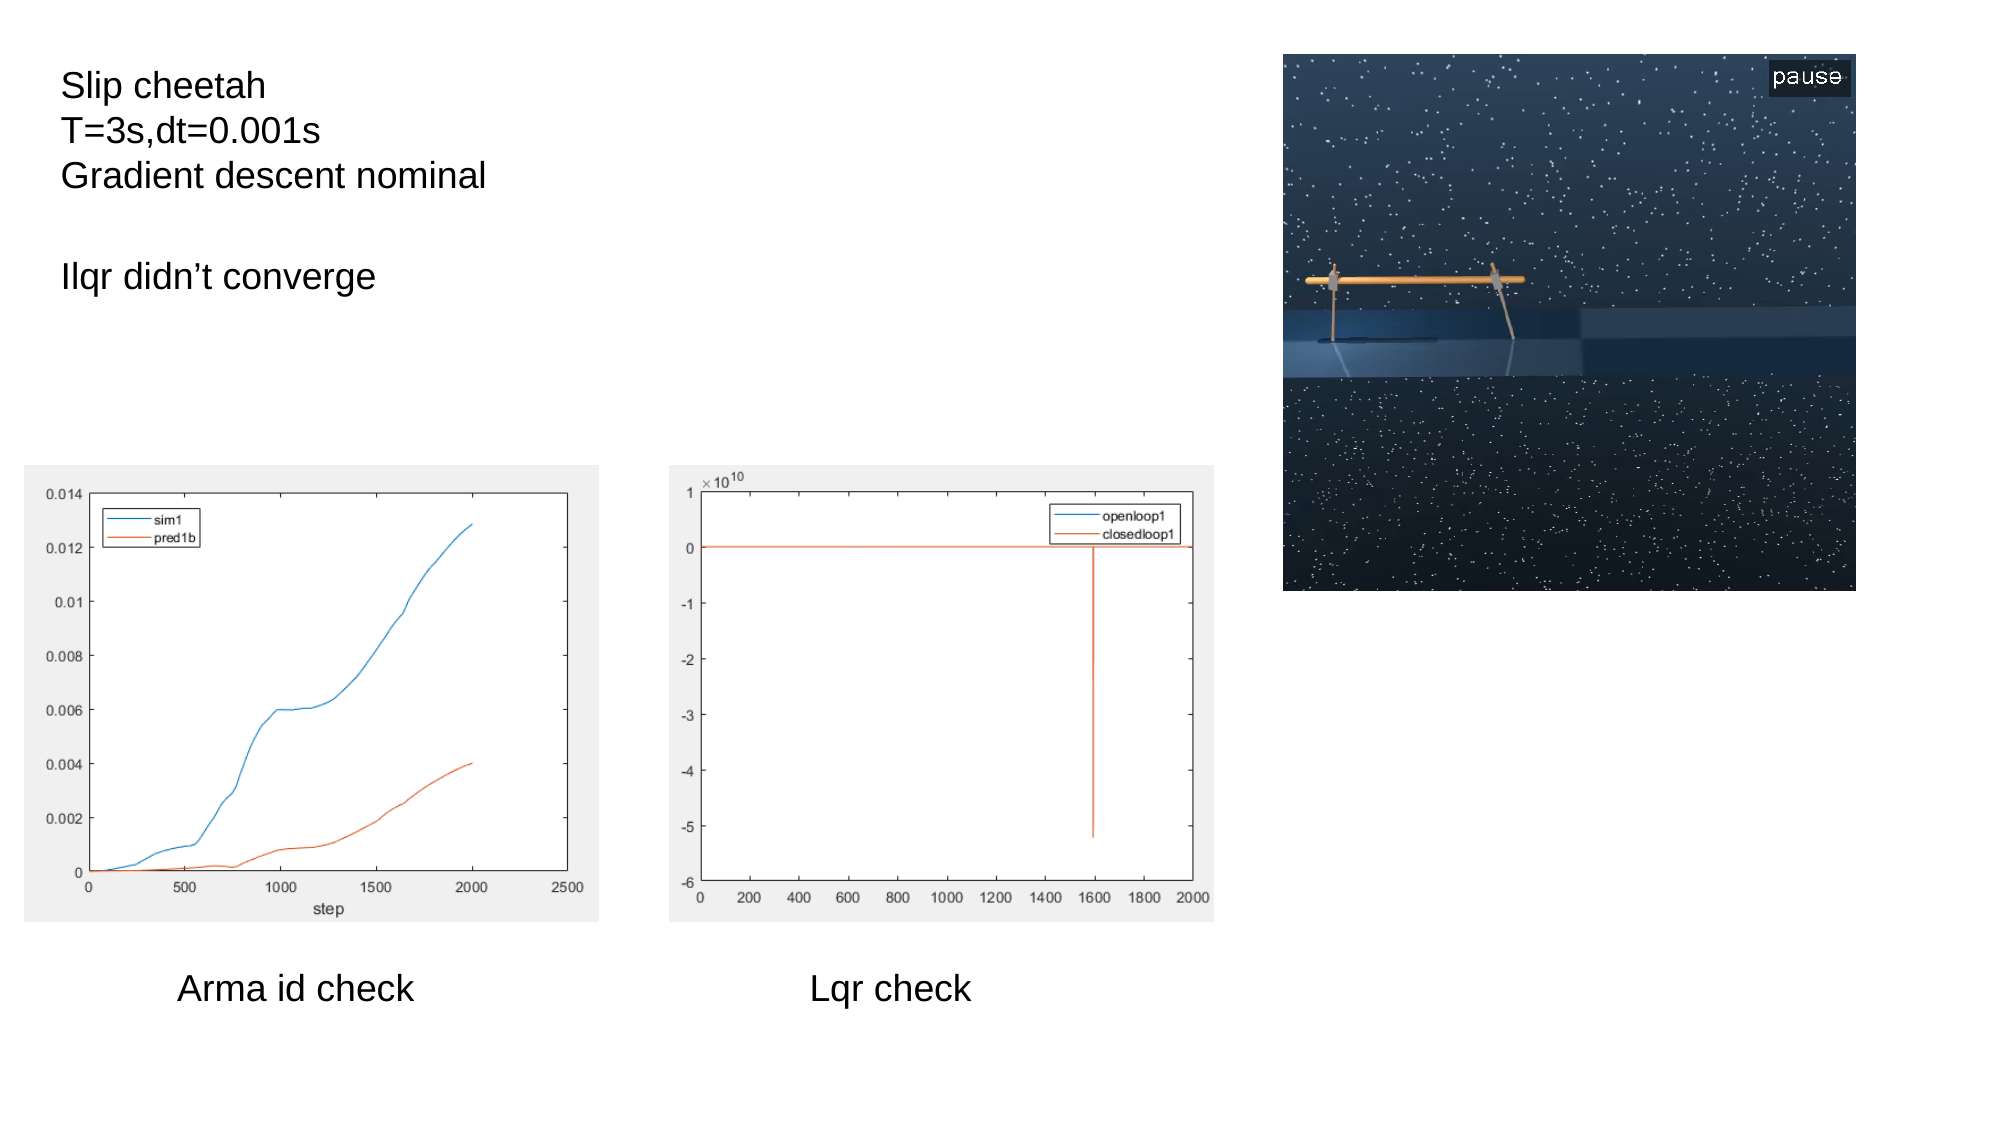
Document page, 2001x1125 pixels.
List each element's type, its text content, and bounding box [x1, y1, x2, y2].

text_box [1282, 53, 1857, 592]
text_box Lqr check [794, 956, 1123, 1017]
picture [24, 465, 599, 922]
text_box Slip cheetah T=3s,dt=0.001s Gradient descent nominal [45, 53, 599, 204]
text_box Arma id check [162, 956, 490, 1017]
text_box Ilqr didn’t converge [45, 244, 433, 305]
picture [669, 465, 1214, 922]
